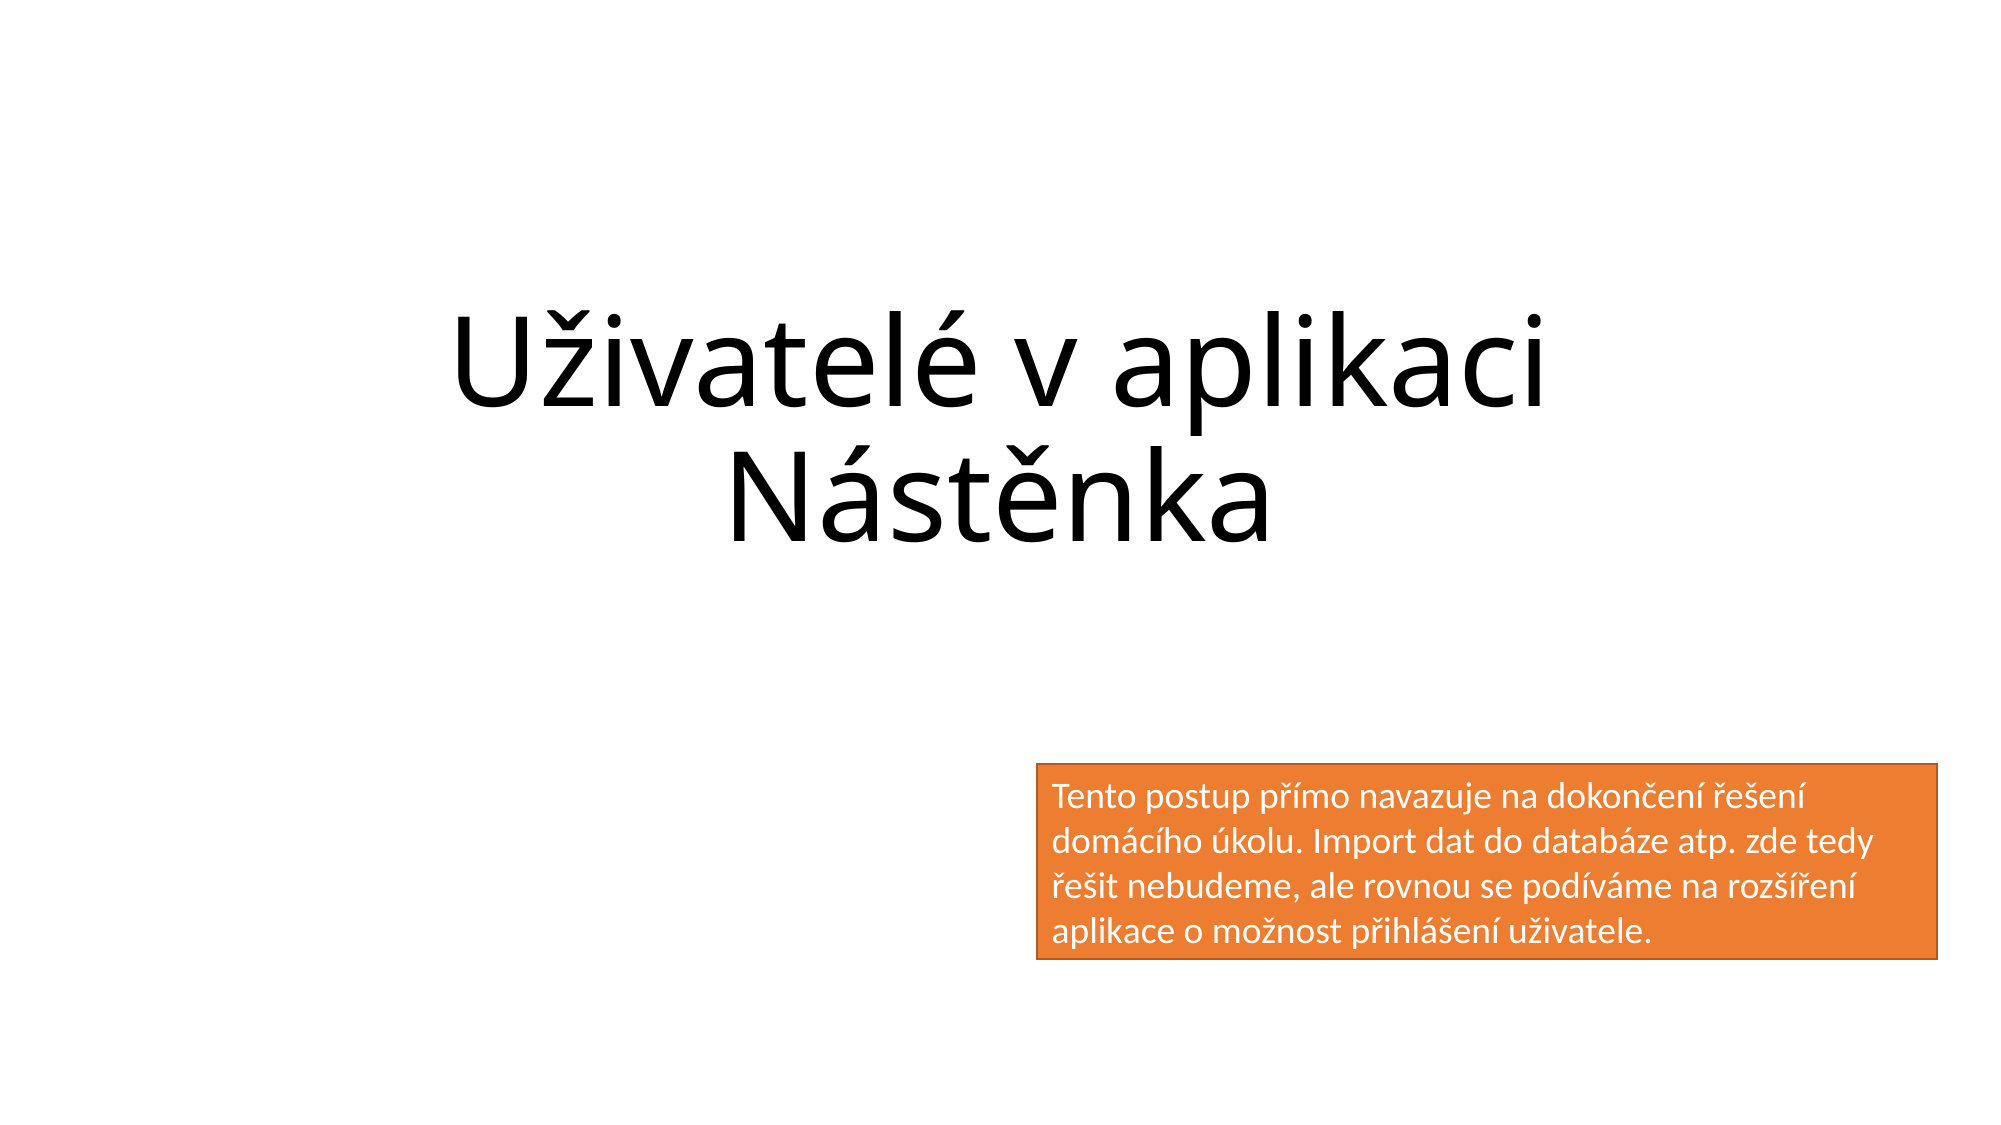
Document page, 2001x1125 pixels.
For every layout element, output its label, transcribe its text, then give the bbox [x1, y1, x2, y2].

text_box Tento postup přímo navazuje na dokončení řešení domácího úkolu. Import dat do databáze atp. zde tedy řešit nebudeme, ale rovnou se podíváme na rozšíření aplikace o možnost přihlášení uživatele. [1036, 763, 1938, 960]
title Uživatelé v aplikaci Nástěnka [249, 184, 1750, 576]
